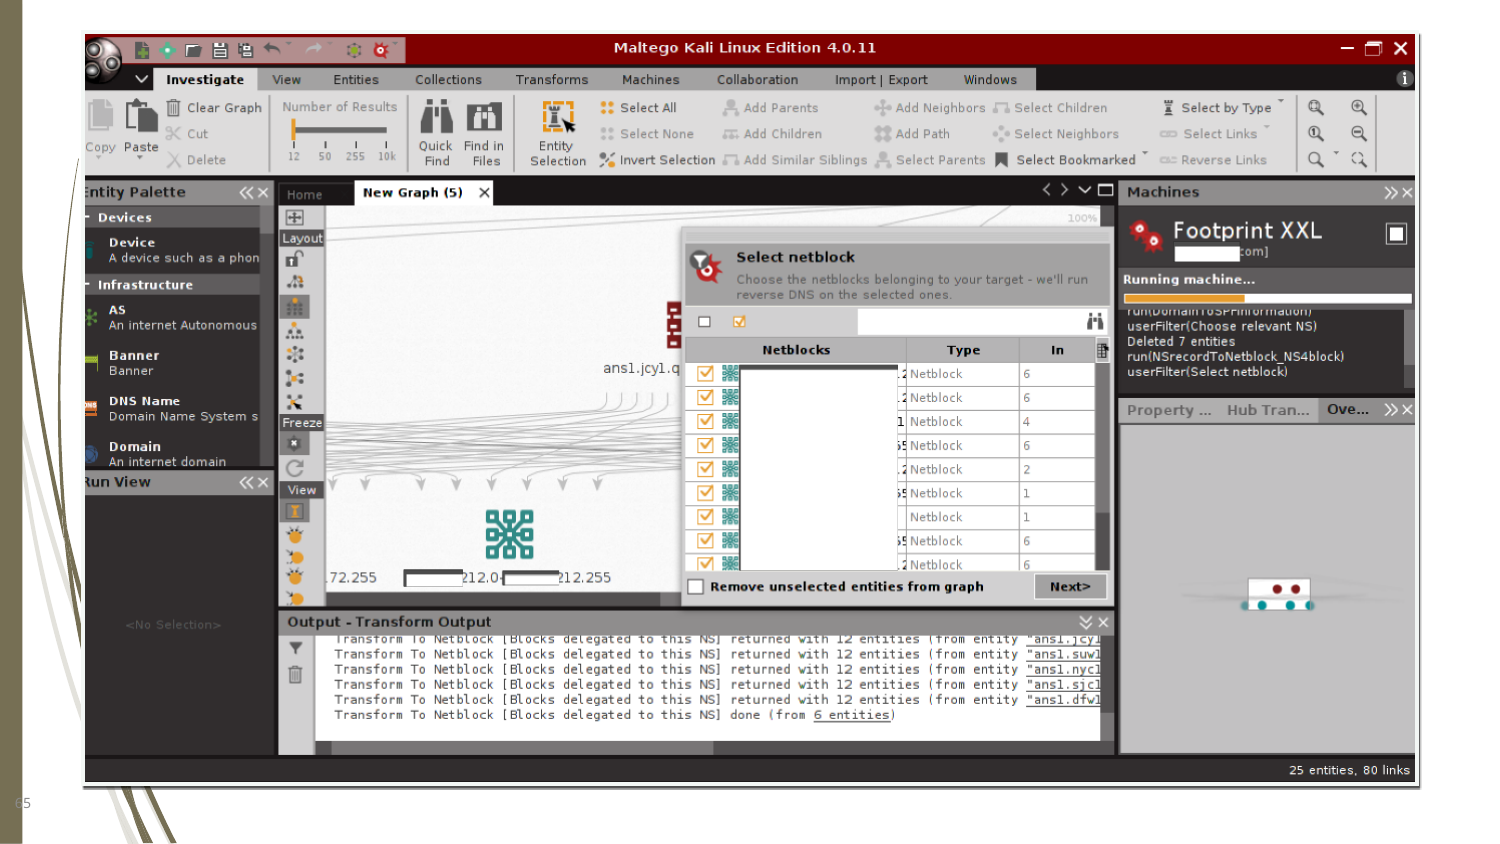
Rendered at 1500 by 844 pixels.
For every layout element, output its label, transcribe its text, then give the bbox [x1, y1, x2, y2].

text_box <number> [0, 781, 475, 827]
picture [84, 33, 1416, 783]
